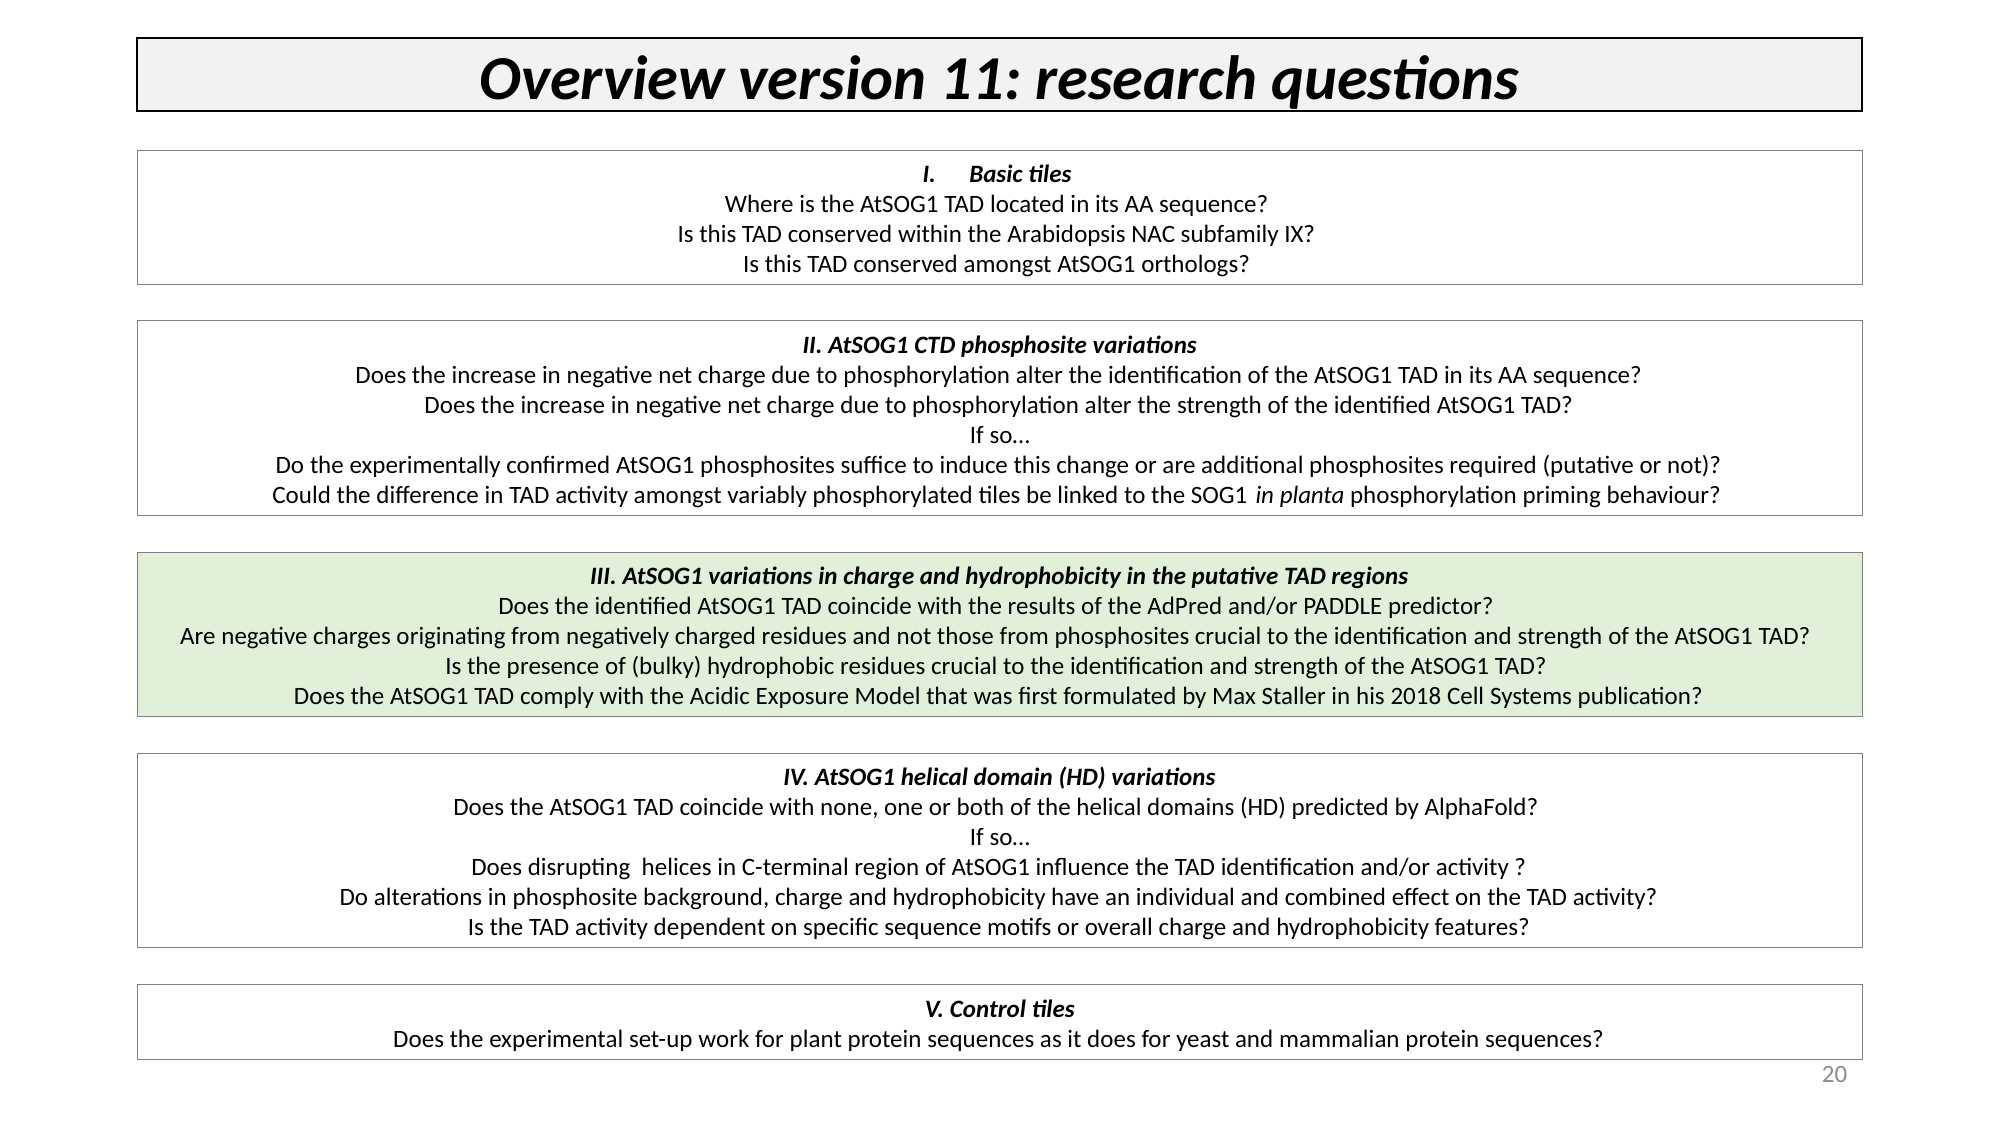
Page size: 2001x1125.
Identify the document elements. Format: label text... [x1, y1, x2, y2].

text_box IV. AtSOG1 helical domain (HD) variations Does the AtSOG1 TAD coincide with none, one or both of the helical domains (HD) predicted by AlphaFold? If so… Does disrupting helices in C-terminal region of AtSOG1 influence the TAD identification and/or activity ? Do alterations in phosphosite background, charge and hydrophobicity have an individual and combined effect on the TAD activity? Is the TAD activity dependent on specific sequence motifs or overall charge and hydrophobicity features? [137, 753, 1863, 948]
text_box III. AtSOG1 variations in charge and hydrophobicity in the putative TAD regions Does the identified AtSOG1 TAD coincide with the results of the AdPred and/or PADDLE predictor? Are negative charges originating from negatively charged residues and not those from phosphosites crucial to the identification and strength of the AtSOG1 TAD? Is the presence of (bulky) hydrophobic residues crucial to the identification and strength of the AtSOG1 TAD? Does the AtSOG1 TAD comply with the Acidic Exposure Model that was first formulated by Max Staller in his 2018 Cell Systems publication? [137, 552, 1863, 717]
text_box V. Control tiles Does the experimental set-up work for plant protein sequences as it does for yeast and mammalian protein sequences? [137, 984, 1863, 1060]
text_box II. AtSOG1 CTD phosphosite variations Does the increase in negative net charge due to phosphorylation alter the identification of the AtSOG1 TAD in its AA sequence? Does the increase in negative net charge due to phosphorylation alter the strength of the identified AtSOG1 TAD? If so… Do the experimentally confirmed AtSOG1 phosphosites suffice to induce this change or are additional phosphosites required (putative or not)? Could the difference in TAD activity amongst variably phosphorylated tiles be linked to the SOG1 in planta phosphorylation priming behaviour? [137, 320, 1863, 516]
text_box Basic tiles Where is the AtSOG1 TAD located in its AA sequence? Is this TAD conserved within the Arabidopsis NAC subfamily IX? Is this TAD conserved amongst AtSOG1 orthologs? [137, 150, 1863, 285]
text_box Overview version 11: research questions [136, 37, 1863, 112]
slide_number 20 [1412, 1060, 1863, 1103]
